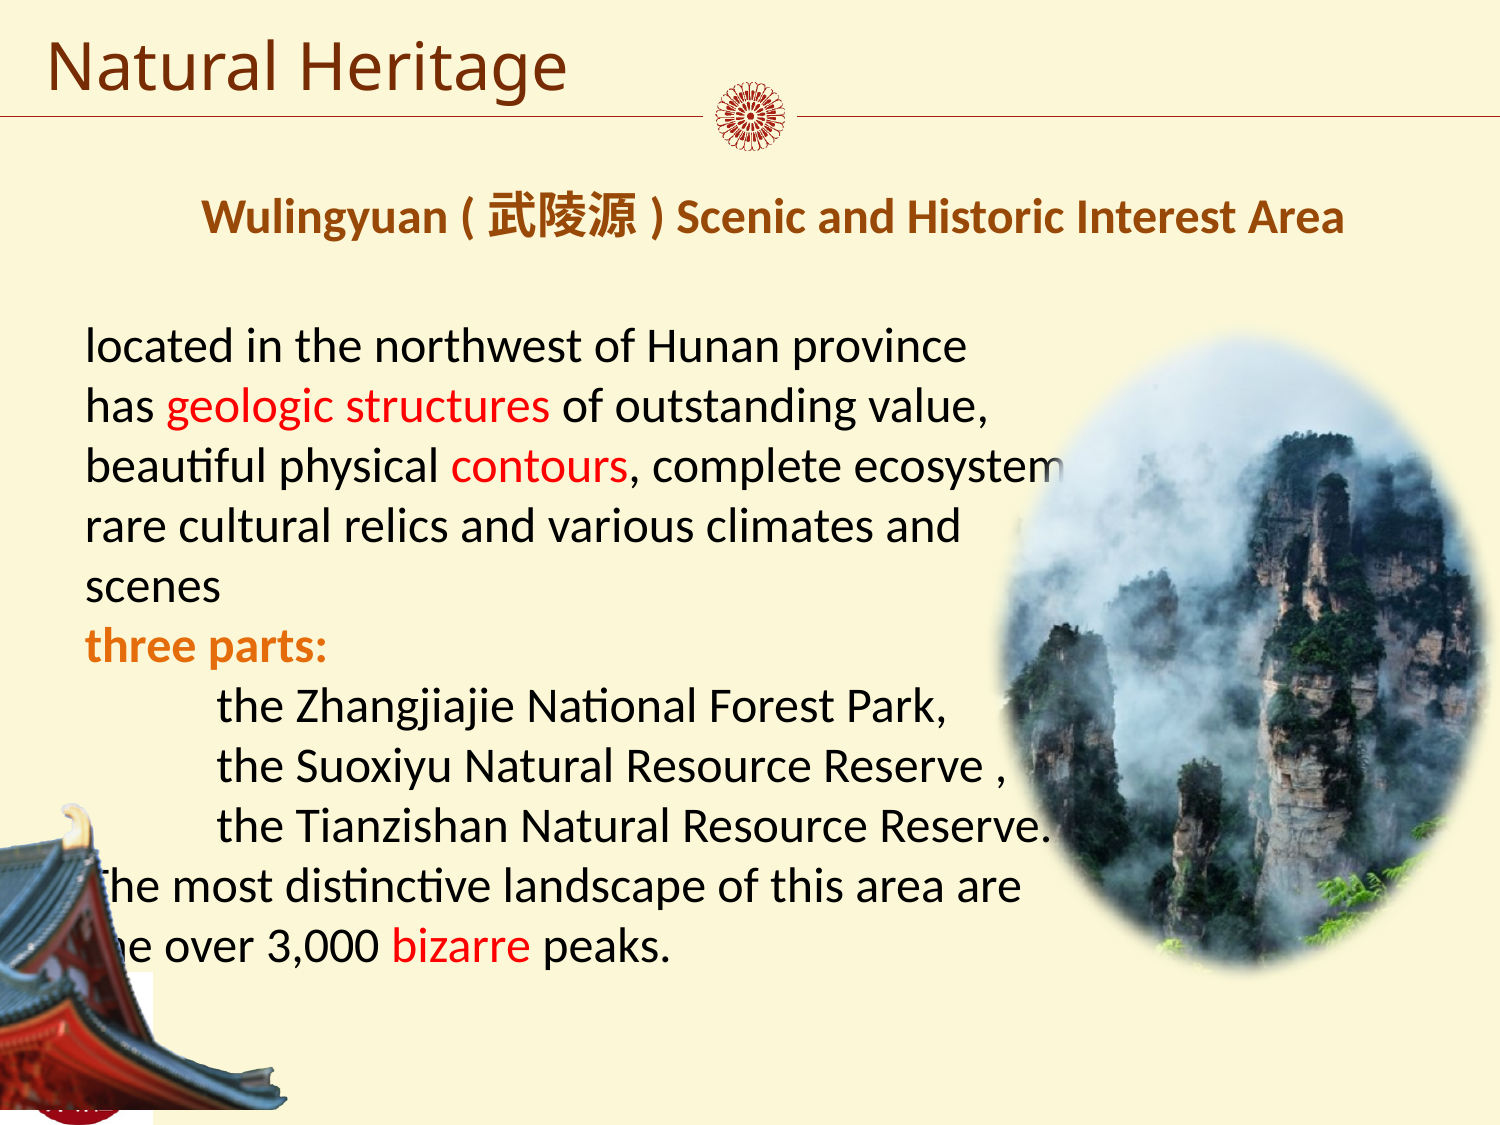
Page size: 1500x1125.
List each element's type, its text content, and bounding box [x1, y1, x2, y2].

text_box Wulingyuan (武陵源) Scenic and Historic Interest Area [81, 175, 1465, 270]
text_box Natural Heritage [0, 0, 633, 111]
picture [984, 316, 1500, 985]
list located in the northwest of Hunan province has geologic structures of outstanding value, beautiful physical contours, complete ecosystem, rare cultural relics and various climates and scenes three parts: the Zhangjiajie National Forest Park, the Suoxiyu Natural Resource Reserve , the Tianzishan Natural Resource Reserve. The most distinctive landscape of this area are the over 3,000 bizarre peaks. [70, 304, 1102, 723]
picture [0, 786, 298, 1125]
picture [715, 82, 785, 151]
